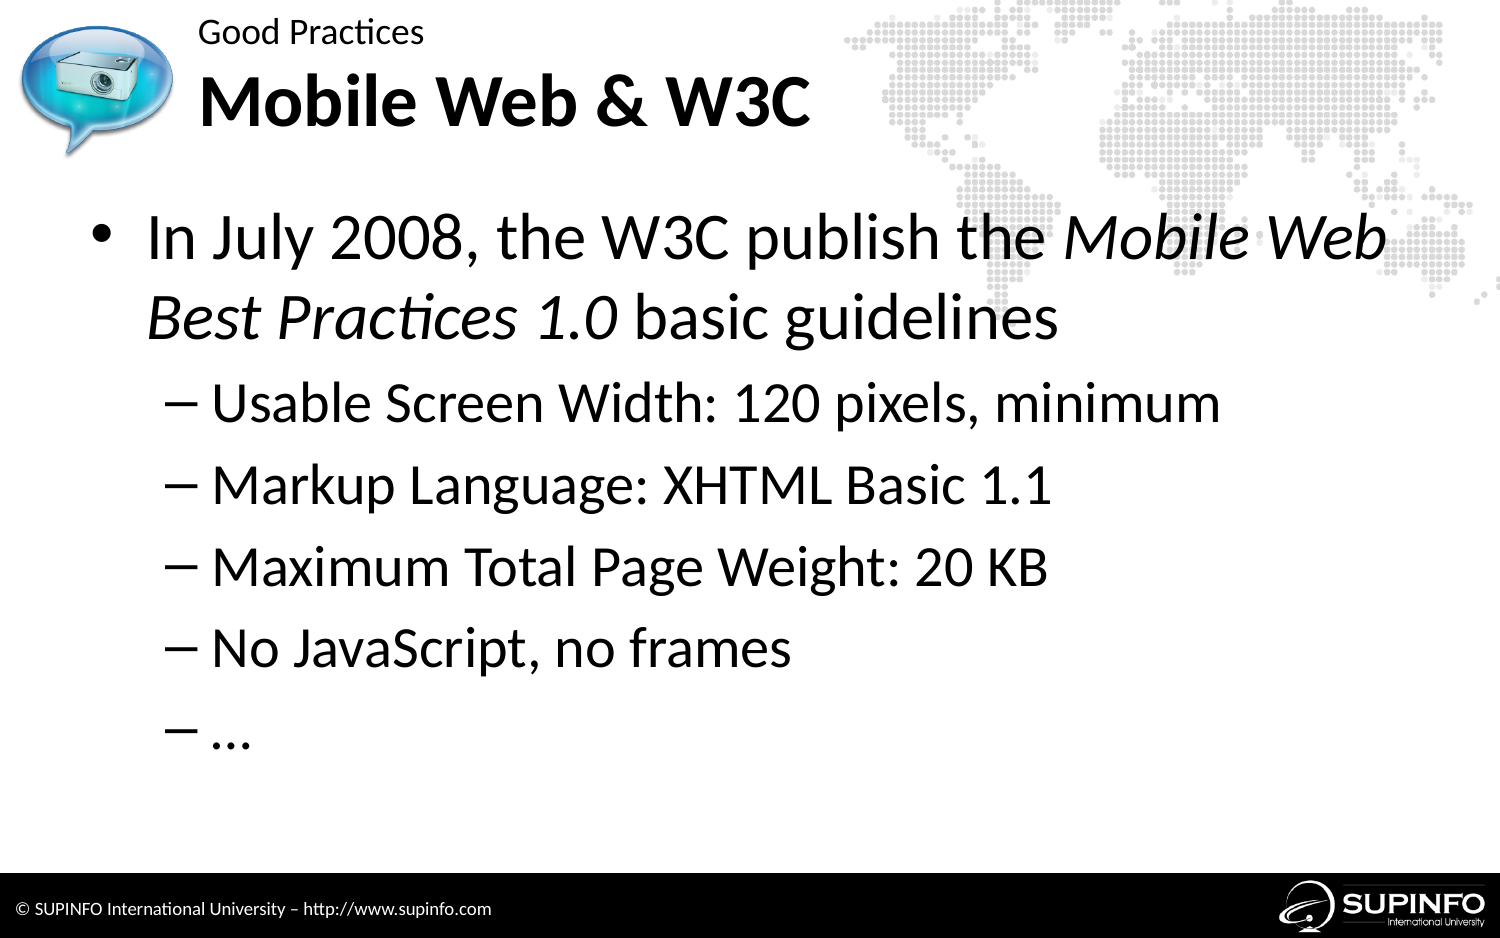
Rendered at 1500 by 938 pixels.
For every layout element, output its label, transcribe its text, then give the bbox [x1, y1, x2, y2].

text_box Good Practices [183, 0, 1459, 56]
picture [844, 0, 1500, 327]
text_box Mobile Web & W3C [183, 56, 1459, 138]
picture [1269, 870, 1494, 938]
picture [17, 19, 179, 162]
list In July 2008, the W3C publish the Mobile Web Best Practices 1.0 basic guidelines Usable Screen Width: 120 pixels, minimum Markup Language: XHTML Basic 1.1 Maximum Total Page Weight: 20 KB No JavaScript, no frames … [74, 184, 1460, 880]
